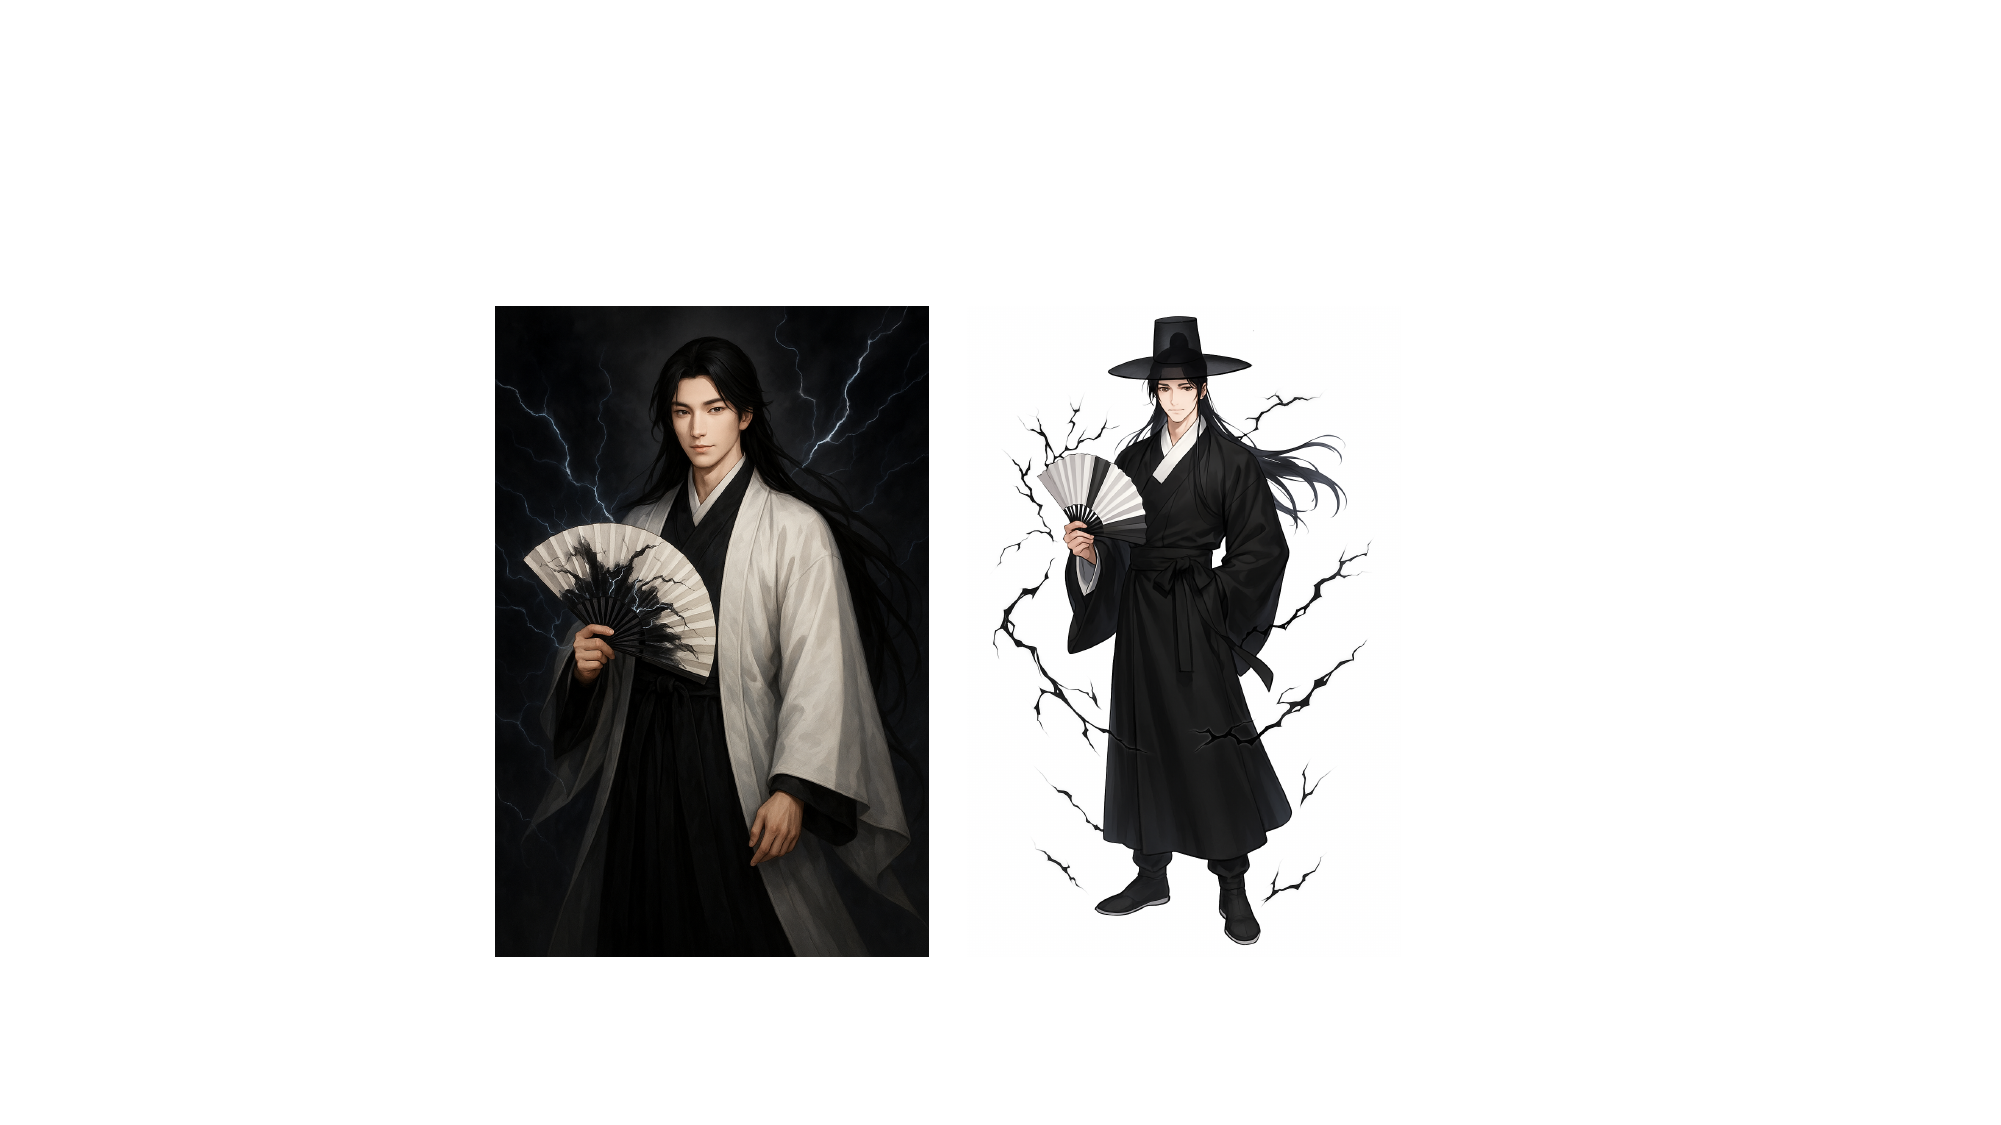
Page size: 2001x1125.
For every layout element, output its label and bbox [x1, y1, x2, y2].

picture [967, 306, 1402, 957]
picture [495, 306, 930, 957]
